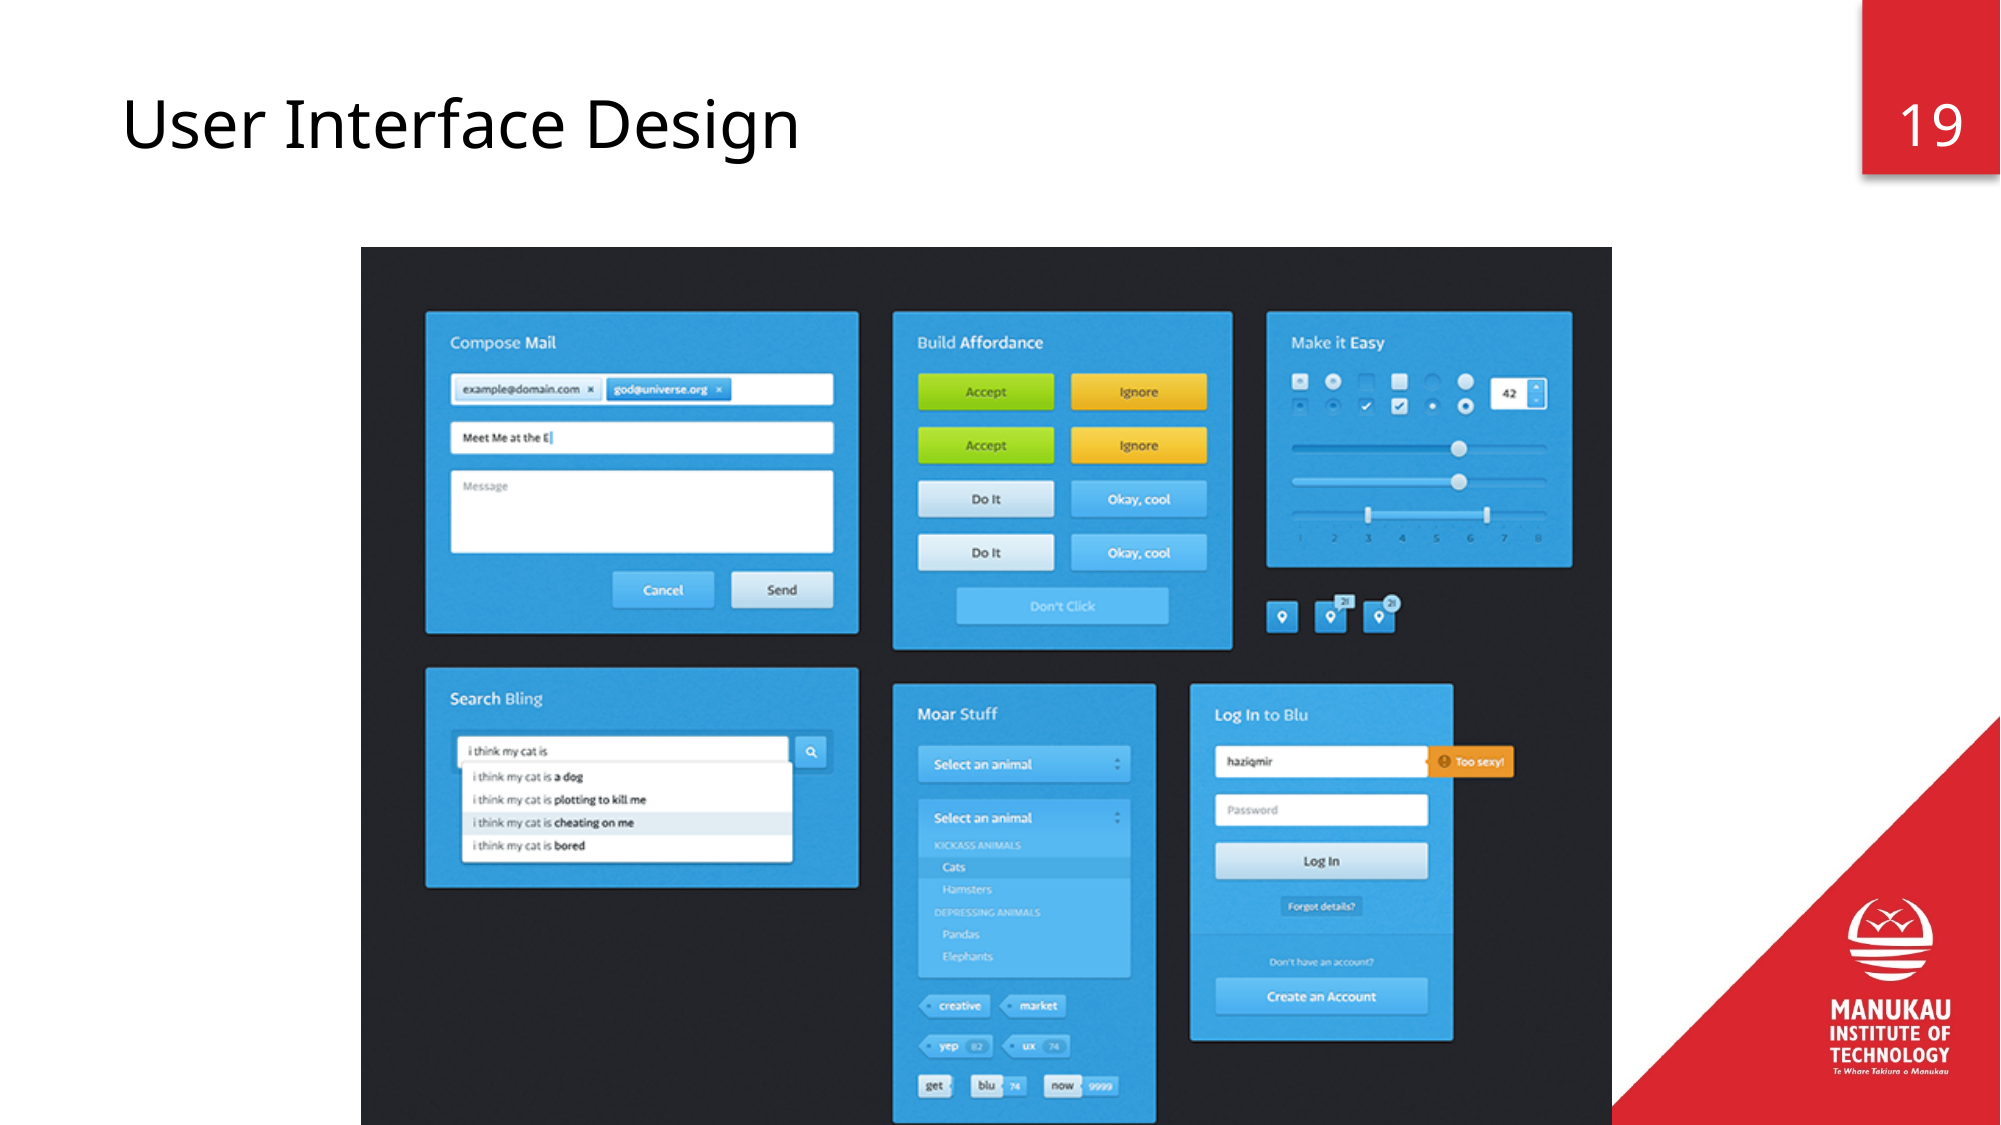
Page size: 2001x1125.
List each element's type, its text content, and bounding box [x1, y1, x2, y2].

title User Interface Design [106, 74, 1649, 304]
text_box 19 [1862, 0, 2000, 175]
picture [360, 247, 2000, 1125]
